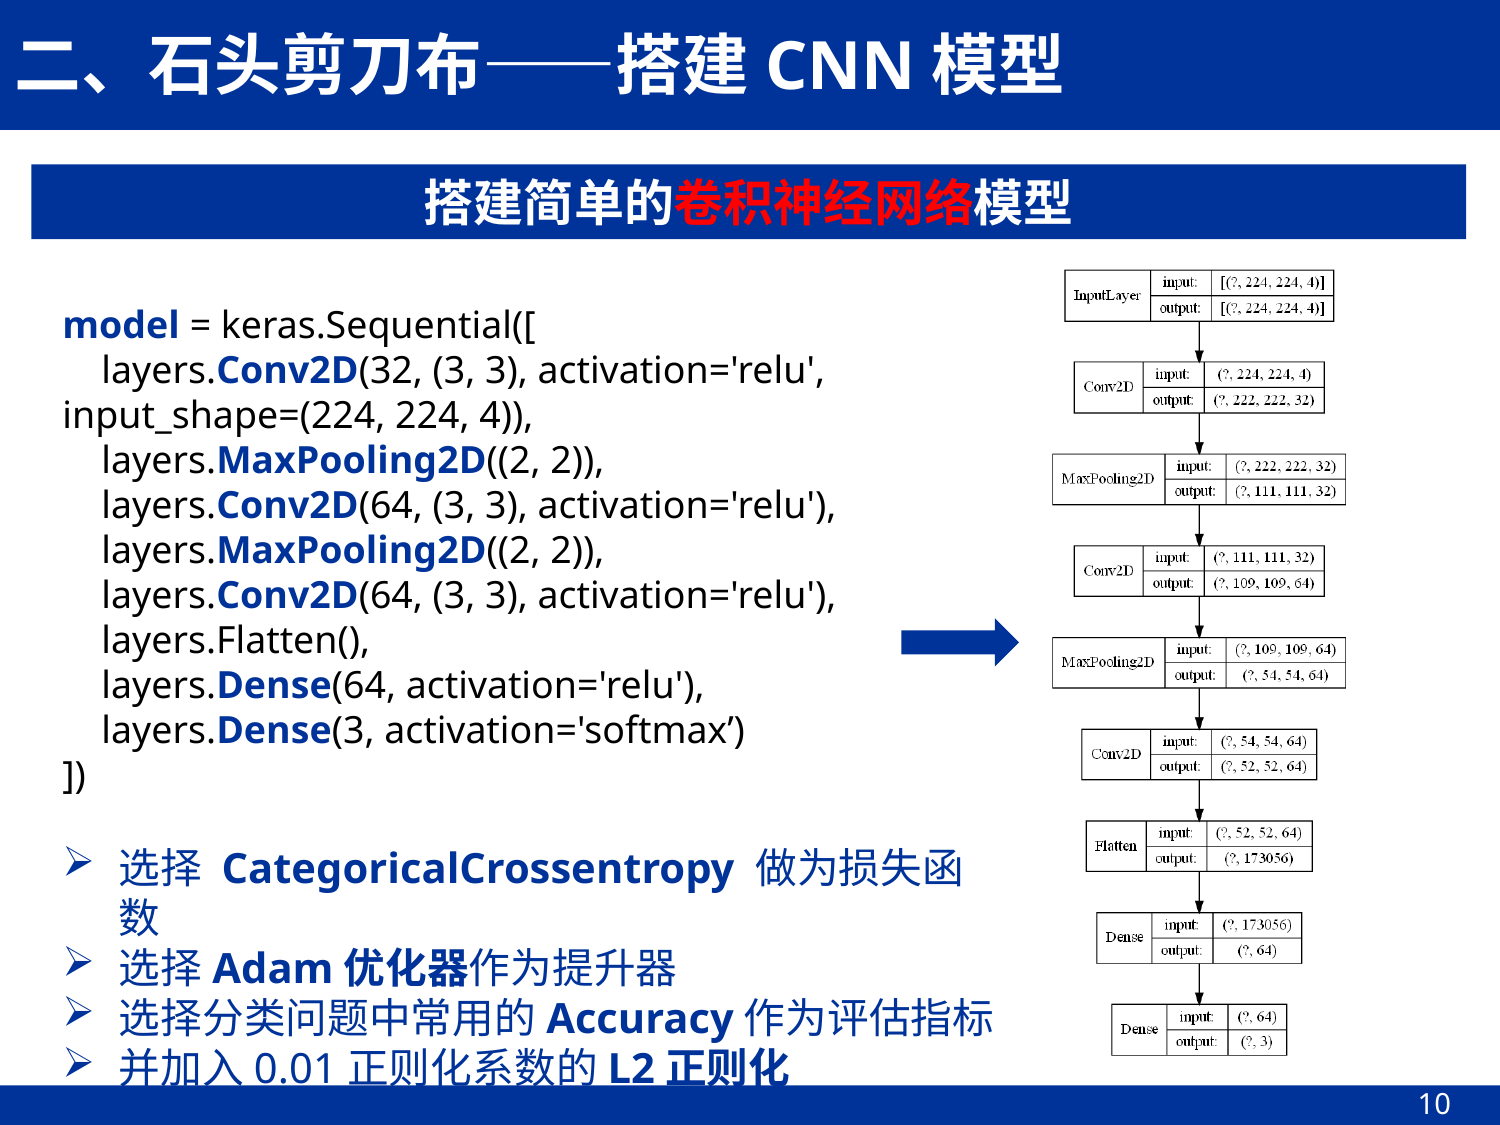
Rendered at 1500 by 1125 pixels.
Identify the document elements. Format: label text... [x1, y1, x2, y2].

text_box [900, 615, 1021, 669]
text_box 二、石头剪刀布——搭建CNN模型 [0, 15, 1199, 110]
slide_number 10 [1305, 1085, 1467, 1125]
text_box 搭建简单的卷积神经网络模型 [30, 163, 1468, 241]
text_box [0, 1, 1500, 130]
text_box 选择 CategoricalCrossentropy 做为损失函数 选择Adam优化器作为提升器 选择分类问题中常用的Accuracy作为评估指标 并加入0.01正则化系数的L2正则化 [47, 834, 1012, 1100]
picture [1048, 265, 1350, 1060]
text_box model = keras.Sequential([ layers.Conv2D(32, (3, 3), activation='relu', input_shape=(224, 224, 4)), layers.MaxPooling2D((2, 2)), layers.Conv2D(64, (3, 3), activation='relu'), layers.MaxPooling2D((2, 2)), layers.Conv2D(64, (3, 3), activation='relu'), layers.Flatten(), layers.Dense(64, activation='relu'), layers.Dense(3, activation='softmax’) ]) [47, 294, 895, 804]
